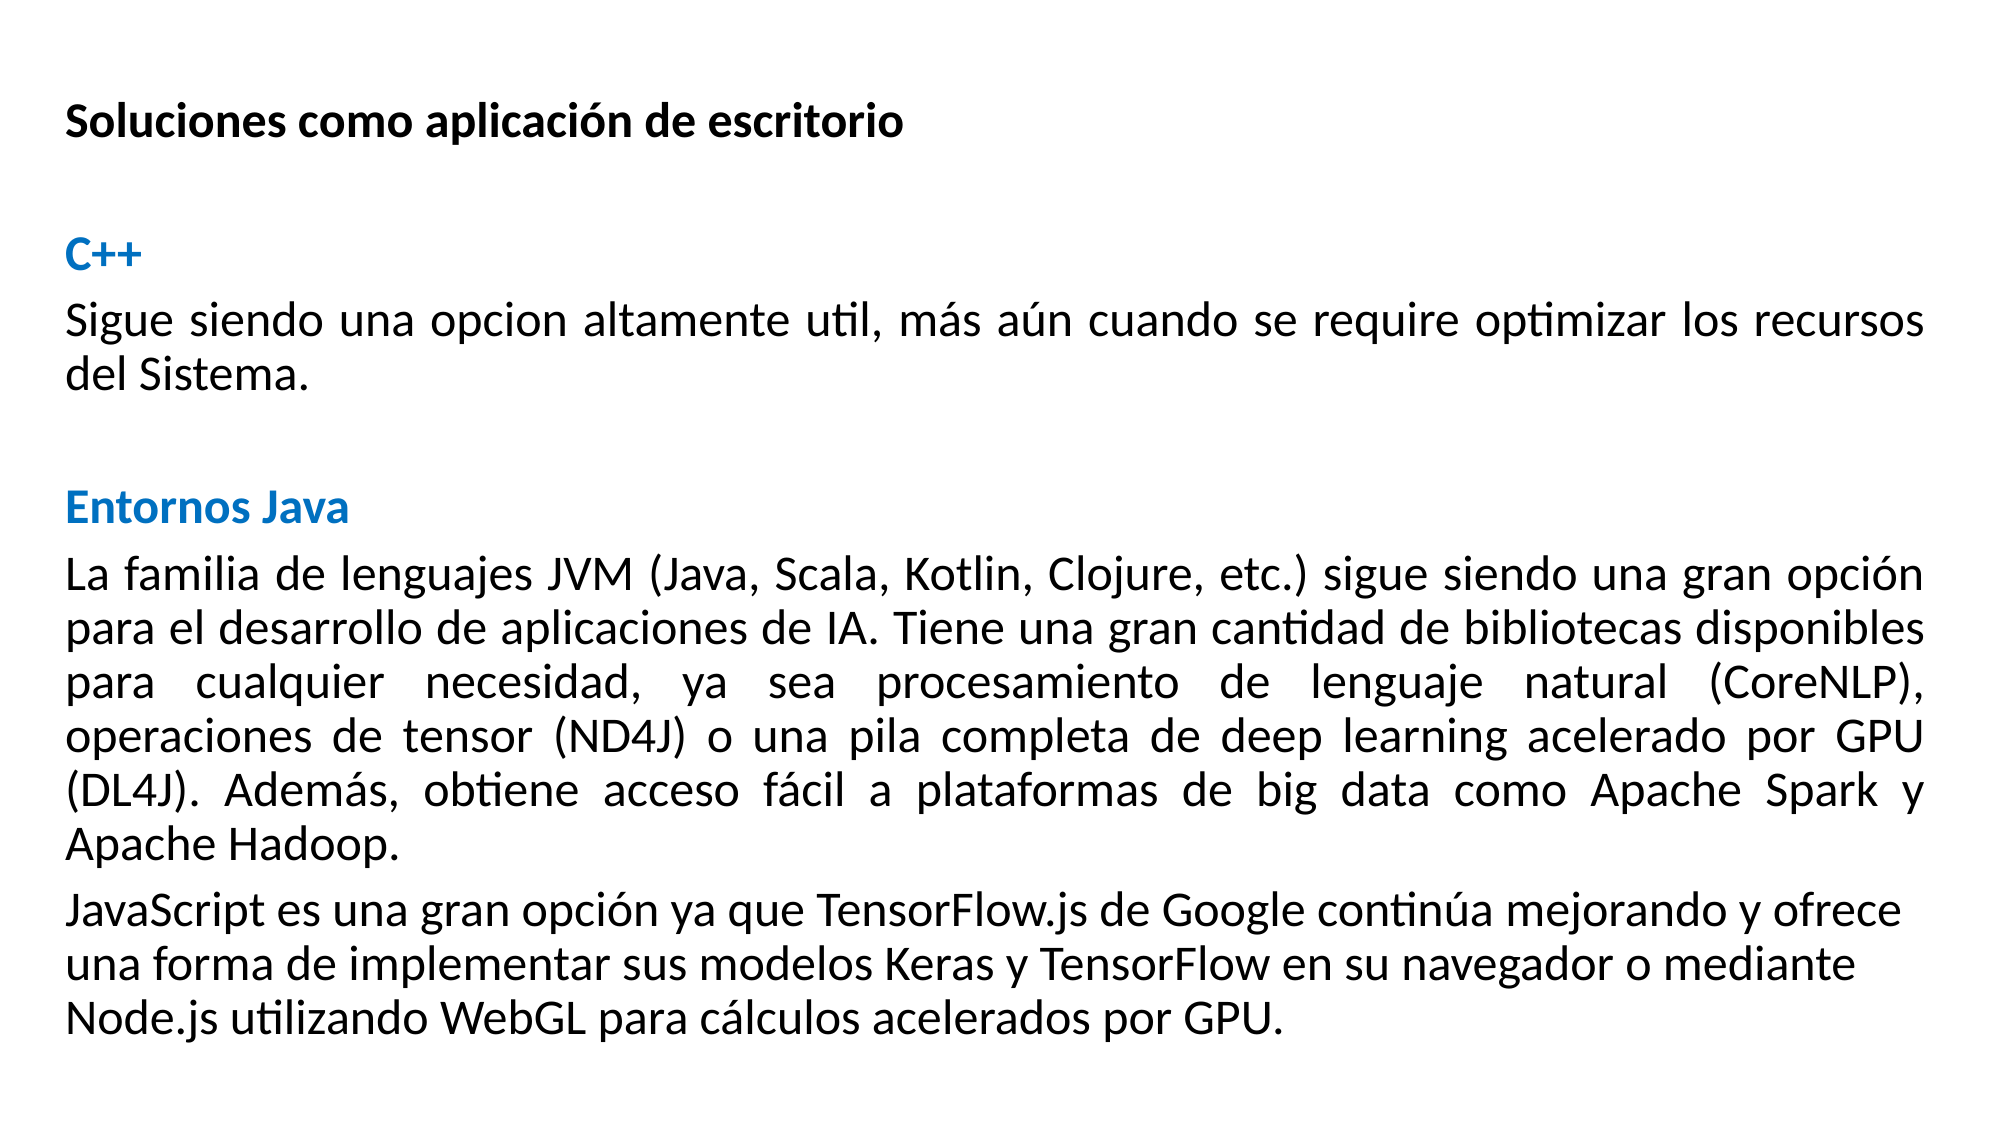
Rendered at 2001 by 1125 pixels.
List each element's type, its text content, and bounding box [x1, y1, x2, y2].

text_box Soluciones como aplicación de escritorio C++ Sigue siendo una opcion altamente util, más aún cuando se require optimizar los recursos del Sistema. Entornos Java La familia de lenguajes JVM (Java, Scala, Kotlin, Clojure, etc.) sigue siendo una gran opción para el desarrollo de aplicaciones de IA. Tiene una gran cantidad de bibliotecas disponibles para cualquier necesidad, ya sea procesamiento de lenguaje natural (CoreNLP), operaciones de tensor (ND4J) o una pila completa de deep learning acelerado por GPU (DL4J). Además, obtiene acceso fácil a plataformas de big data como Apache Spark y Apache Hadoop. JavaScript es una gran opción ya que TensorFlow.js de Google continúa mejorando y ofrece una forma de implementar sus modelos Keras y TensorFlow en su navegador o mediante Node.js utilizando WebGL para cálculos acelerados por GPU. [49, 86, 1941, 1125]
